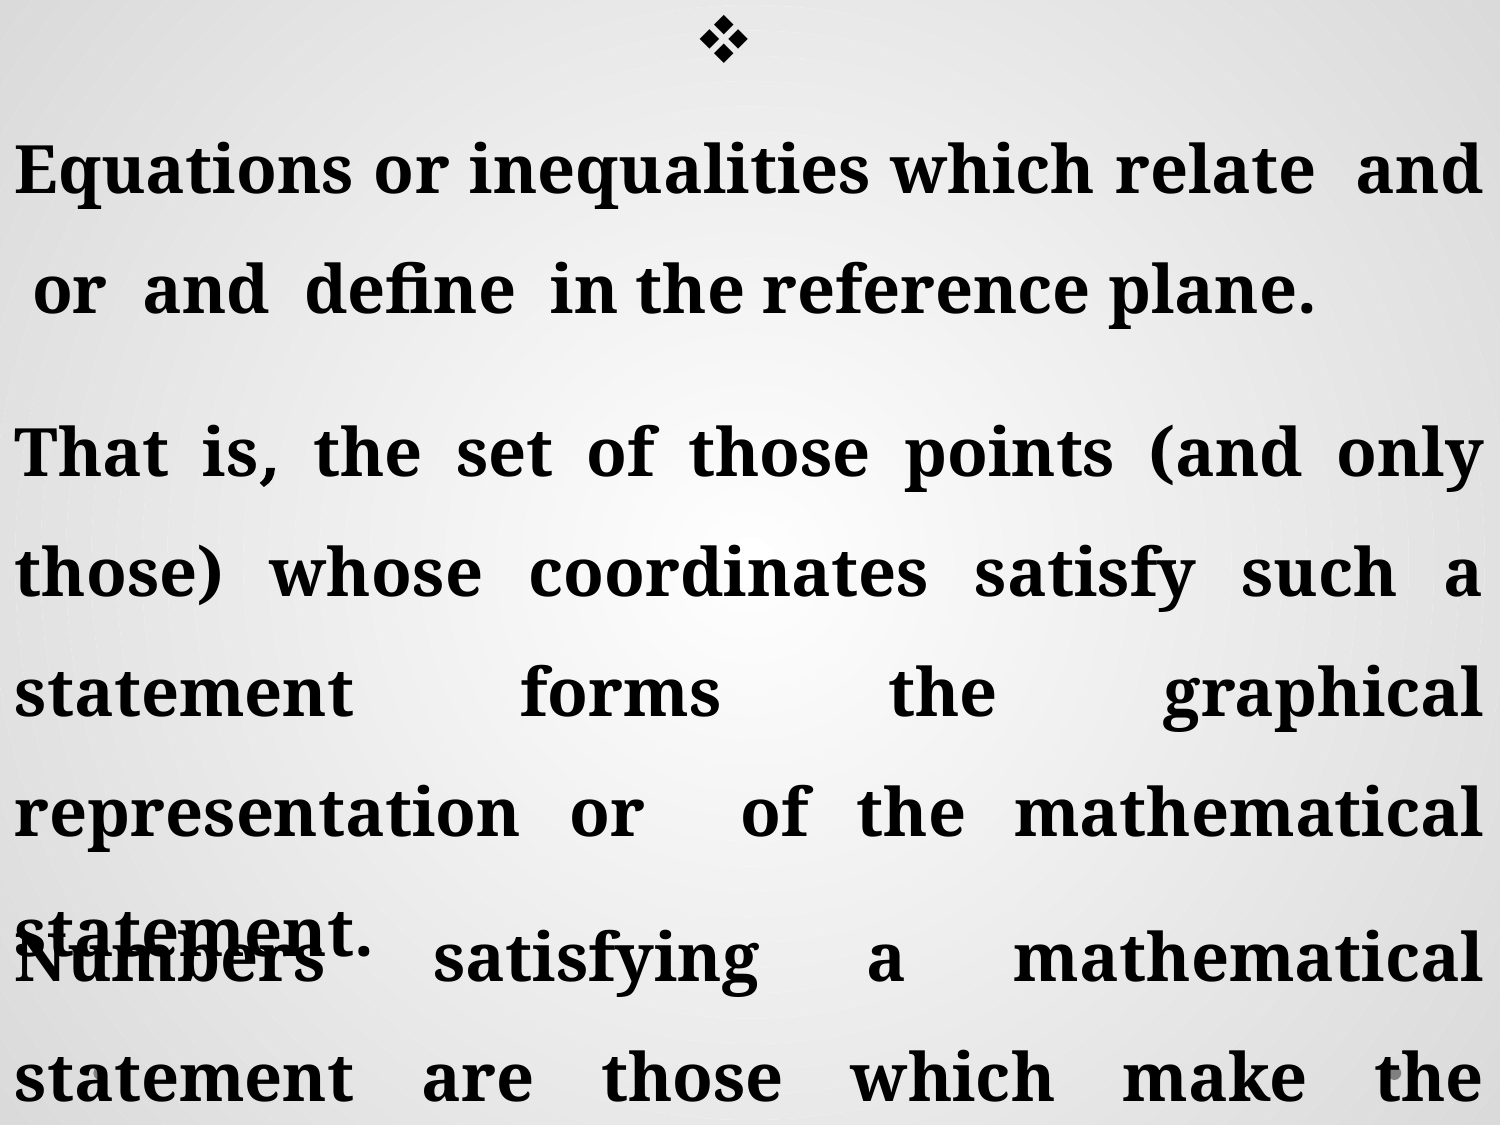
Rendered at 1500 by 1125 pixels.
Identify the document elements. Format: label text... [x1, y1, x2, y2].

text_box Numbers satisfying a mathematical statement are those which make the statement true. [0, 867, 1500, 1125]
